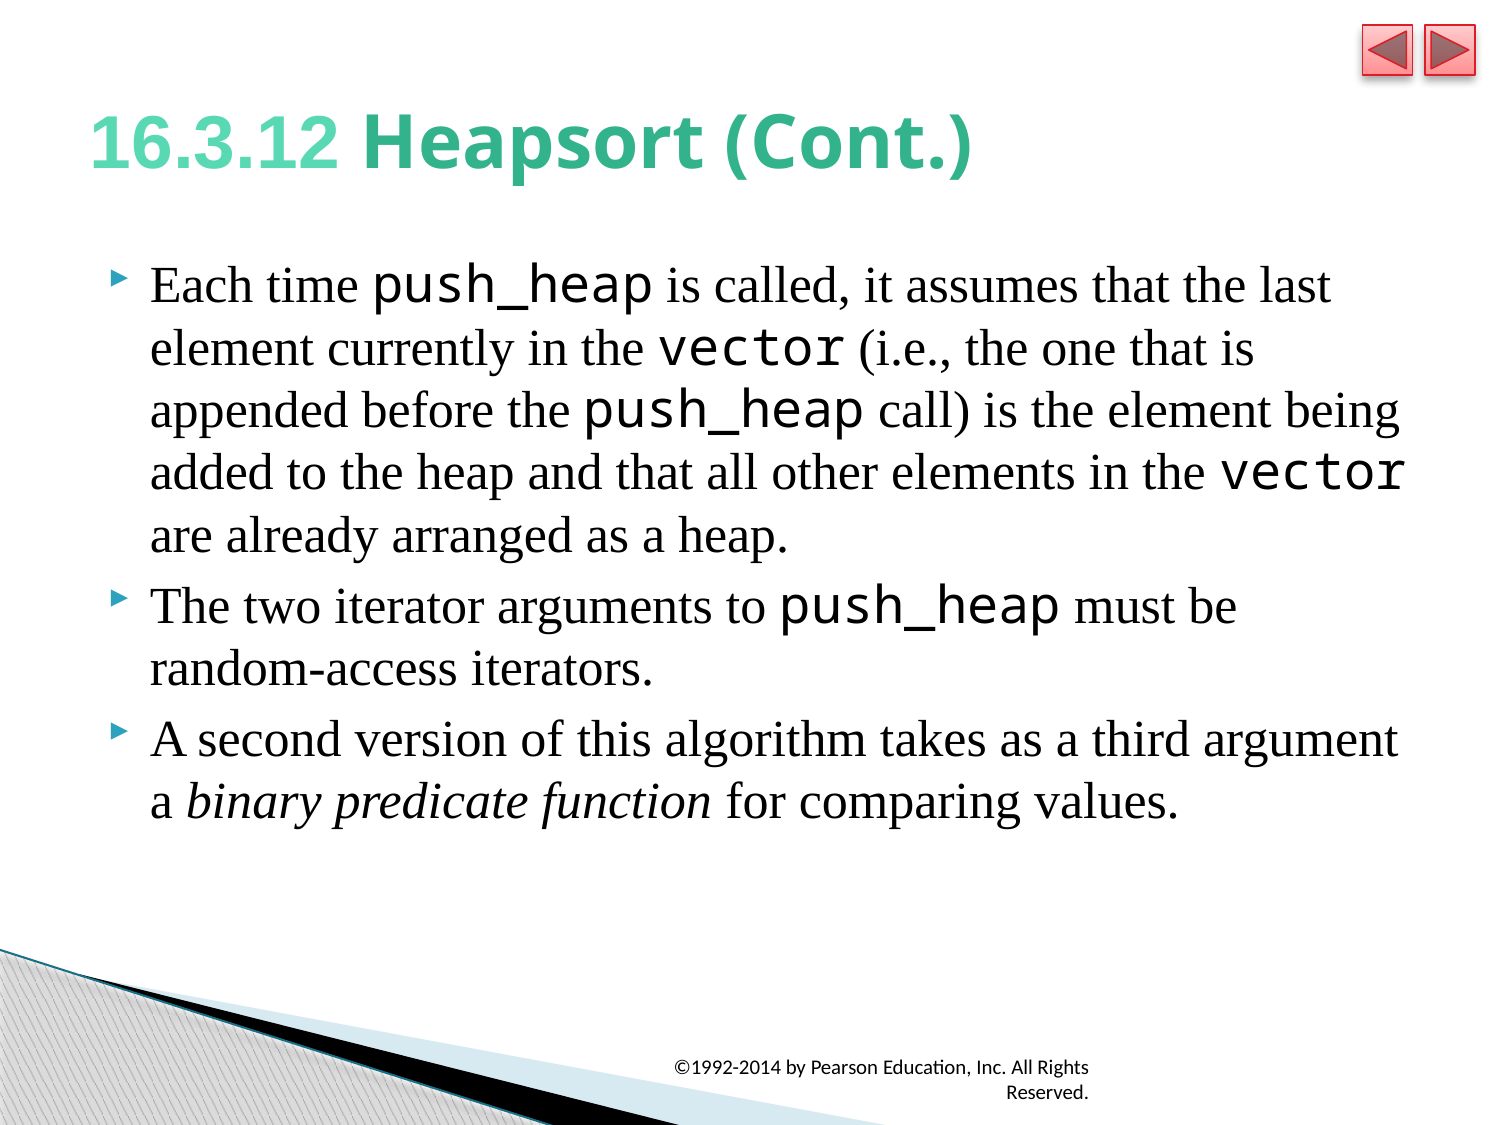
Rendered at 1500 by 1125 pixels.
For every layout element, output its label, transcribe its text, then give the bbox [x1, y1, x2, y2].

list Each time push_heap is called, it assumes that the last element currently in the vector (i.e., the one that is appended before the push_heap call) is the element being added to the heap and that all other elements in the vector are already arranged as a heap. The two iterator arguments to push_heap must be random-access iterators. A second version of this algorithm takes as a third argument a binary predicate function for comparing values. [75, 242, 1425, 986]
footer ©1992-2014 by Pearson Education, Inc. All Rights Reserved. [650, 1051, 1105, 1112]
title 16.3.12 Heapsort (Cont.) [75, 45, 1425, 233]
